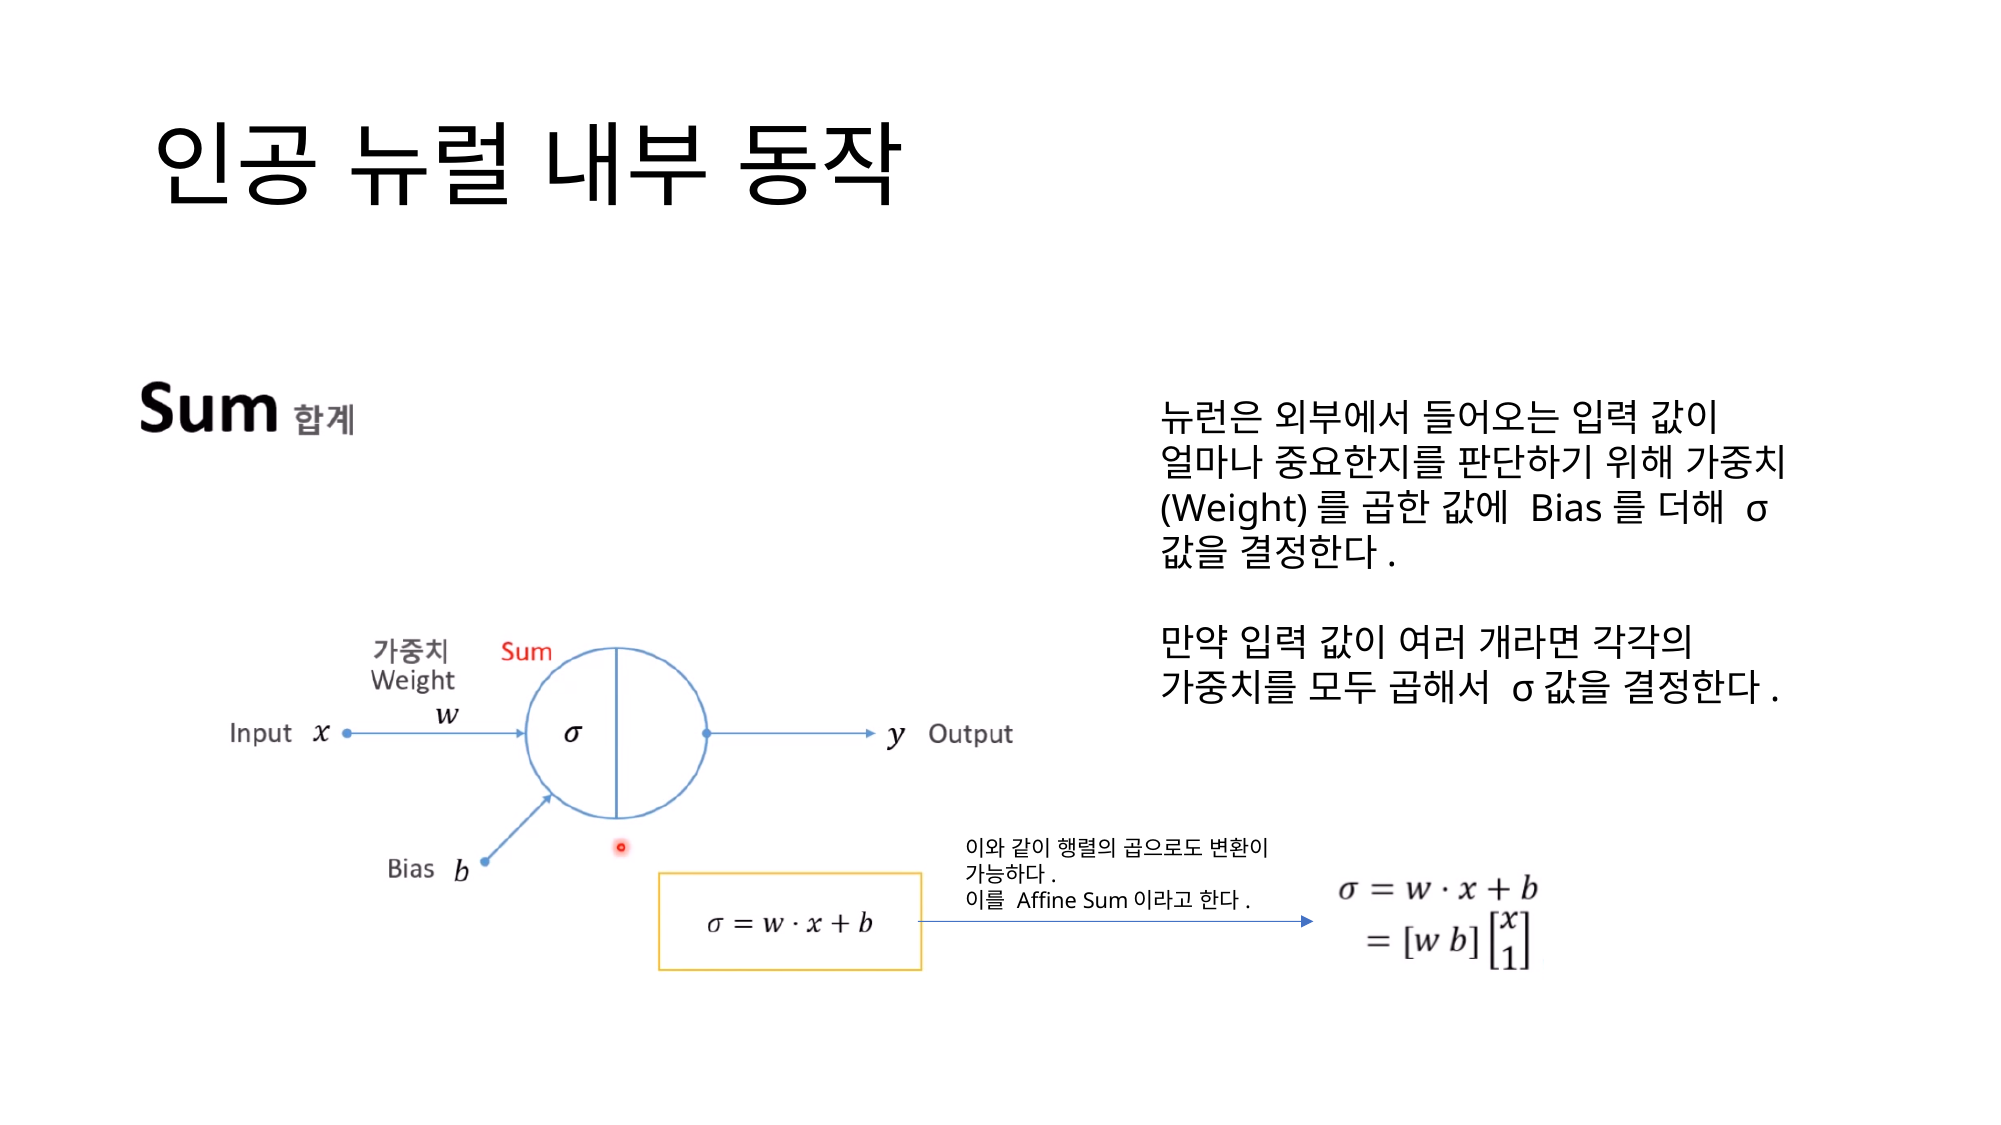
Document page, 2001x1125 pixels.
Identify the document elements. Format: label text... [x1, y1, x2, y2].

text_box 뉴런은 외부에서 들어오는 입력 값이 얼마나 중요한지를 판단하기 위해 가중치(Weight)를 곱한 값에 Bias를 더해 σ값을 결정한다. 만약 입력 값이 여러 개라면 각각의 가중치를 모두 곱해서 σ값을 결정한다. [1145, 386, 1815, 762]
picture [1313, 862, 1544, 981]
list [120, 344, 1076, 1059]
title 인공 뉴럴 내부 동작 [137, 59, 1863, 278]
text_box 이와 같이 행렬의 곱으로도 변환이 가능하다. 이를 Affine Sum이라고 한다. [1076, 827, 1314, 921]
